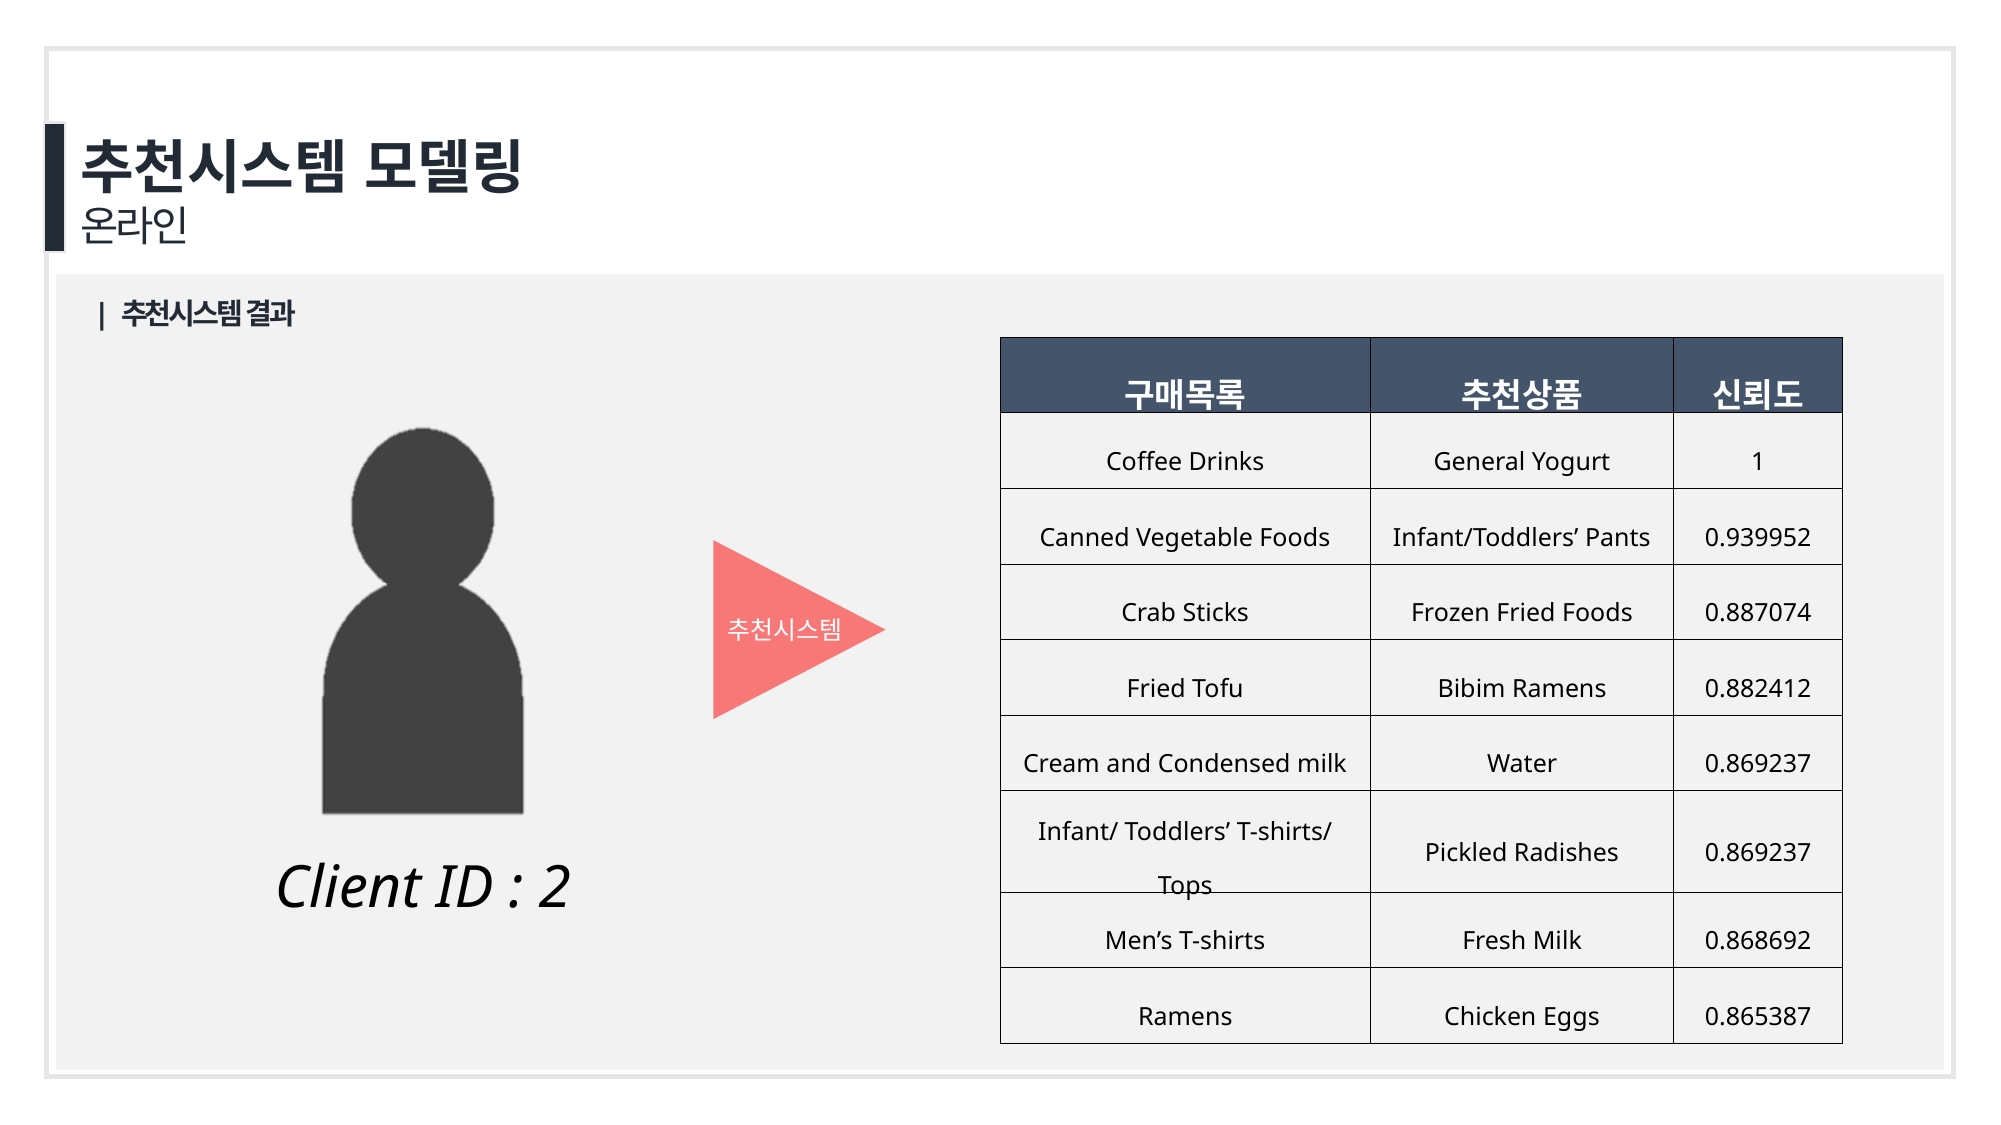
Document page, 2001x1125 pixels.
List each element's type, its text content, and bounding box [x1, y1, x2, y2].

table_cell Ramens [1001, 968, 1370, 1043]
table_cell Crab Sticks [1001, 565, 1370, 639]
table_header 신뢰도 [1674, 338, 1842, 412]
table_cell Coffee Drinks [1001, 413, 1370, 488]
table_cell Infant/Toddlers’ Pants [1371, 489, 1673, 564]
table_cell 0.869237 [1674, 791, 1842, 892]
table_cell 0.882412 [1674, 640, 1842, 715]
table_cell Fried Tofu [1001, 640, 1370, 715]
table_cell Chicken Eggs [1371, 968, 1673, 1043]
table_cell Cream and Condensed milk [1001, 716, 1370, 790]
text_box 추천시스템 [713, 606, 886, 652]
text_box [157, 397, 689, 930]
text_box | 추천시스템 결과 [79, 287, 312, 338]
table_cell 1 [1674, 413, 1842, 488]
table_cell 0.865387 [1674, 968, 1842, 1043]
text_box [43, 121, 66, 253]
table_cell 0.887074 [1674, 565, 1842, 639]
table_cell Bibim Ramens [1371, 640, 1673, 715]
table_cell Fresh Milk [1371, 893, 1673, 967]
table_cell Pickled Radishes [1371, 791, 1673, 892]
table_cell Men’s T-shirts [1001, 893, 1370, 967]
table_cell 0.868692 [1674, 893, 1842, 967]
text_box 추천시스템 모델링 온라인 [65, 122, 714, 258]
table_cell Canned Vegetable Foods [1001, 489, 1370, 564]
table_cell 0.939952 [1674, 489, 1842, 564]
table_cell General Yogurt [1371, 413, 1673, 488]
table_cell 0.869237 [1674, 716, 1842, 790]
table_header 구매목록 [1001, 338, 1370, 412]
table_header 추천상품 [1371, 338, 1673, 412]
text_box [712, 538, 845, 721]
table_cell Infant/ Toddlers’ T-shirts/ Tops [1001, 791, 1370, 892]
table_cell Water [1371, 716, 1673, 790]
table_cell Frozen Fried Foods [1371, 565, 1673, 639]
